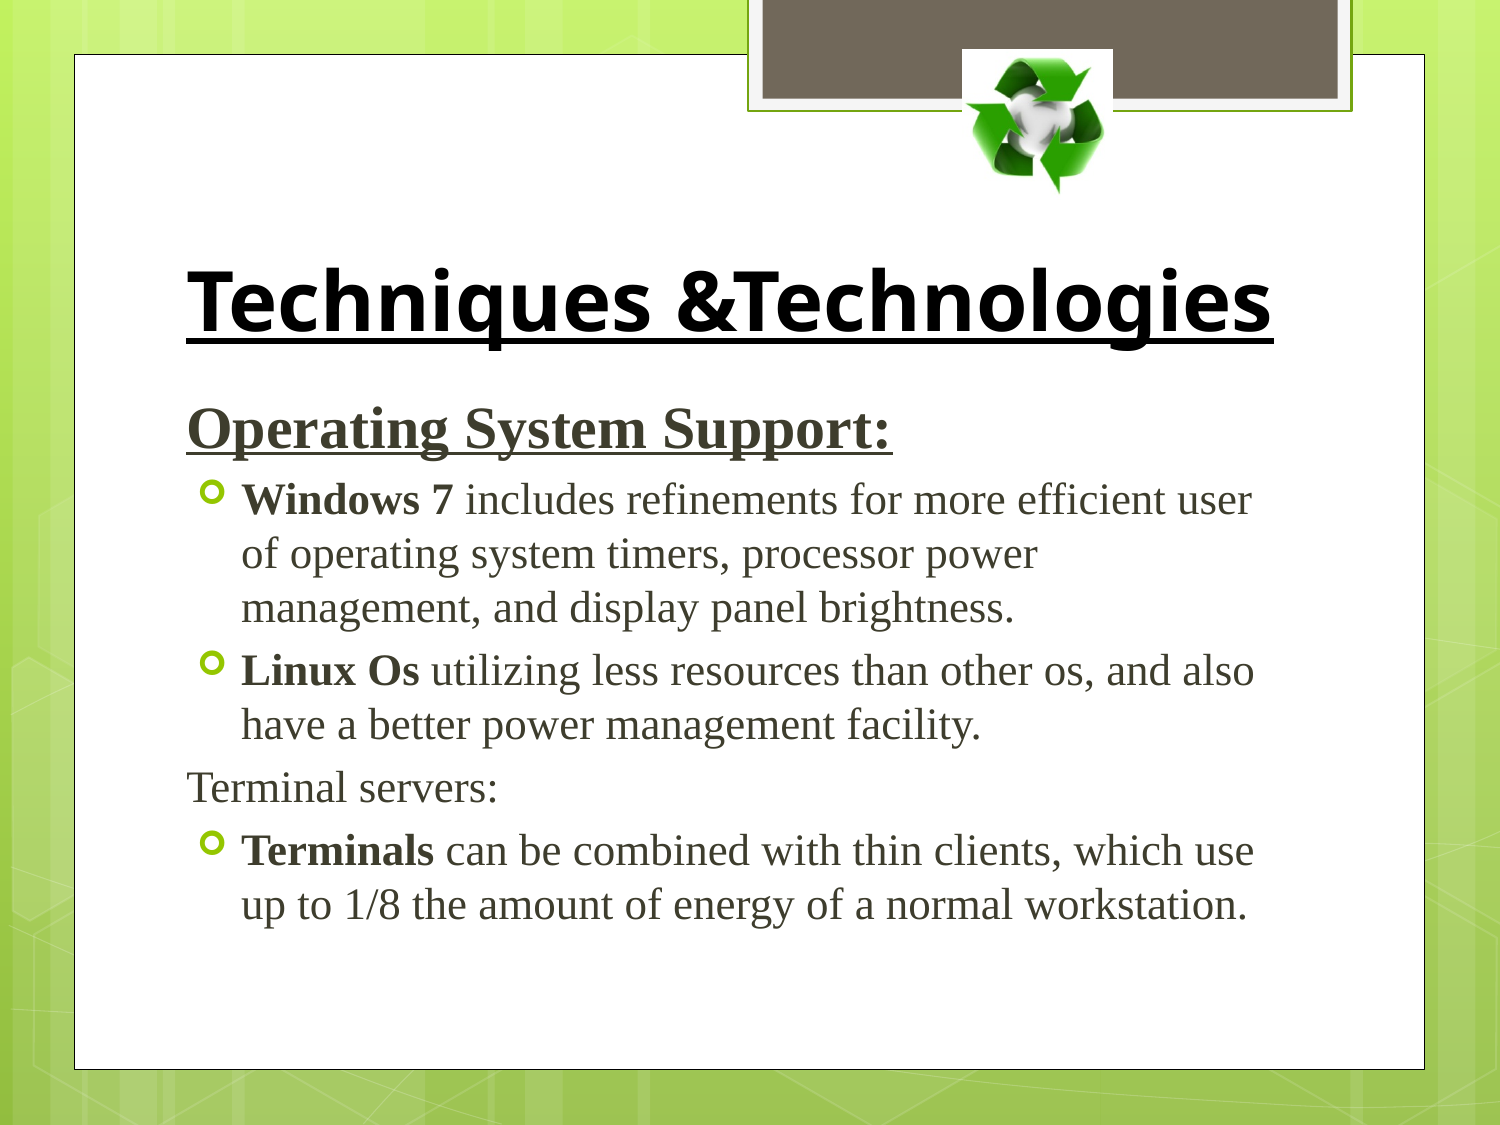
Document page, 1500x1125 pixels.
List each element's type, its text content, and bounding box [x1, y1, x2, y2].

picture [962, 49, 1113, 201]
title Techniques &Technologies [171, 168, 1324, 357]
list Operating System Support: Windows 7 includes refinements for more efficient user of operating system timers, processor power management, and display panel brightness. Linux Os utilizing less resources than other os, and also have a better power management facility. Terminal servers: Terminals can be combined with thin clients, which use up to 1/8 the amount of energy of a normal workstation. [171, 381, 1283, 957]
